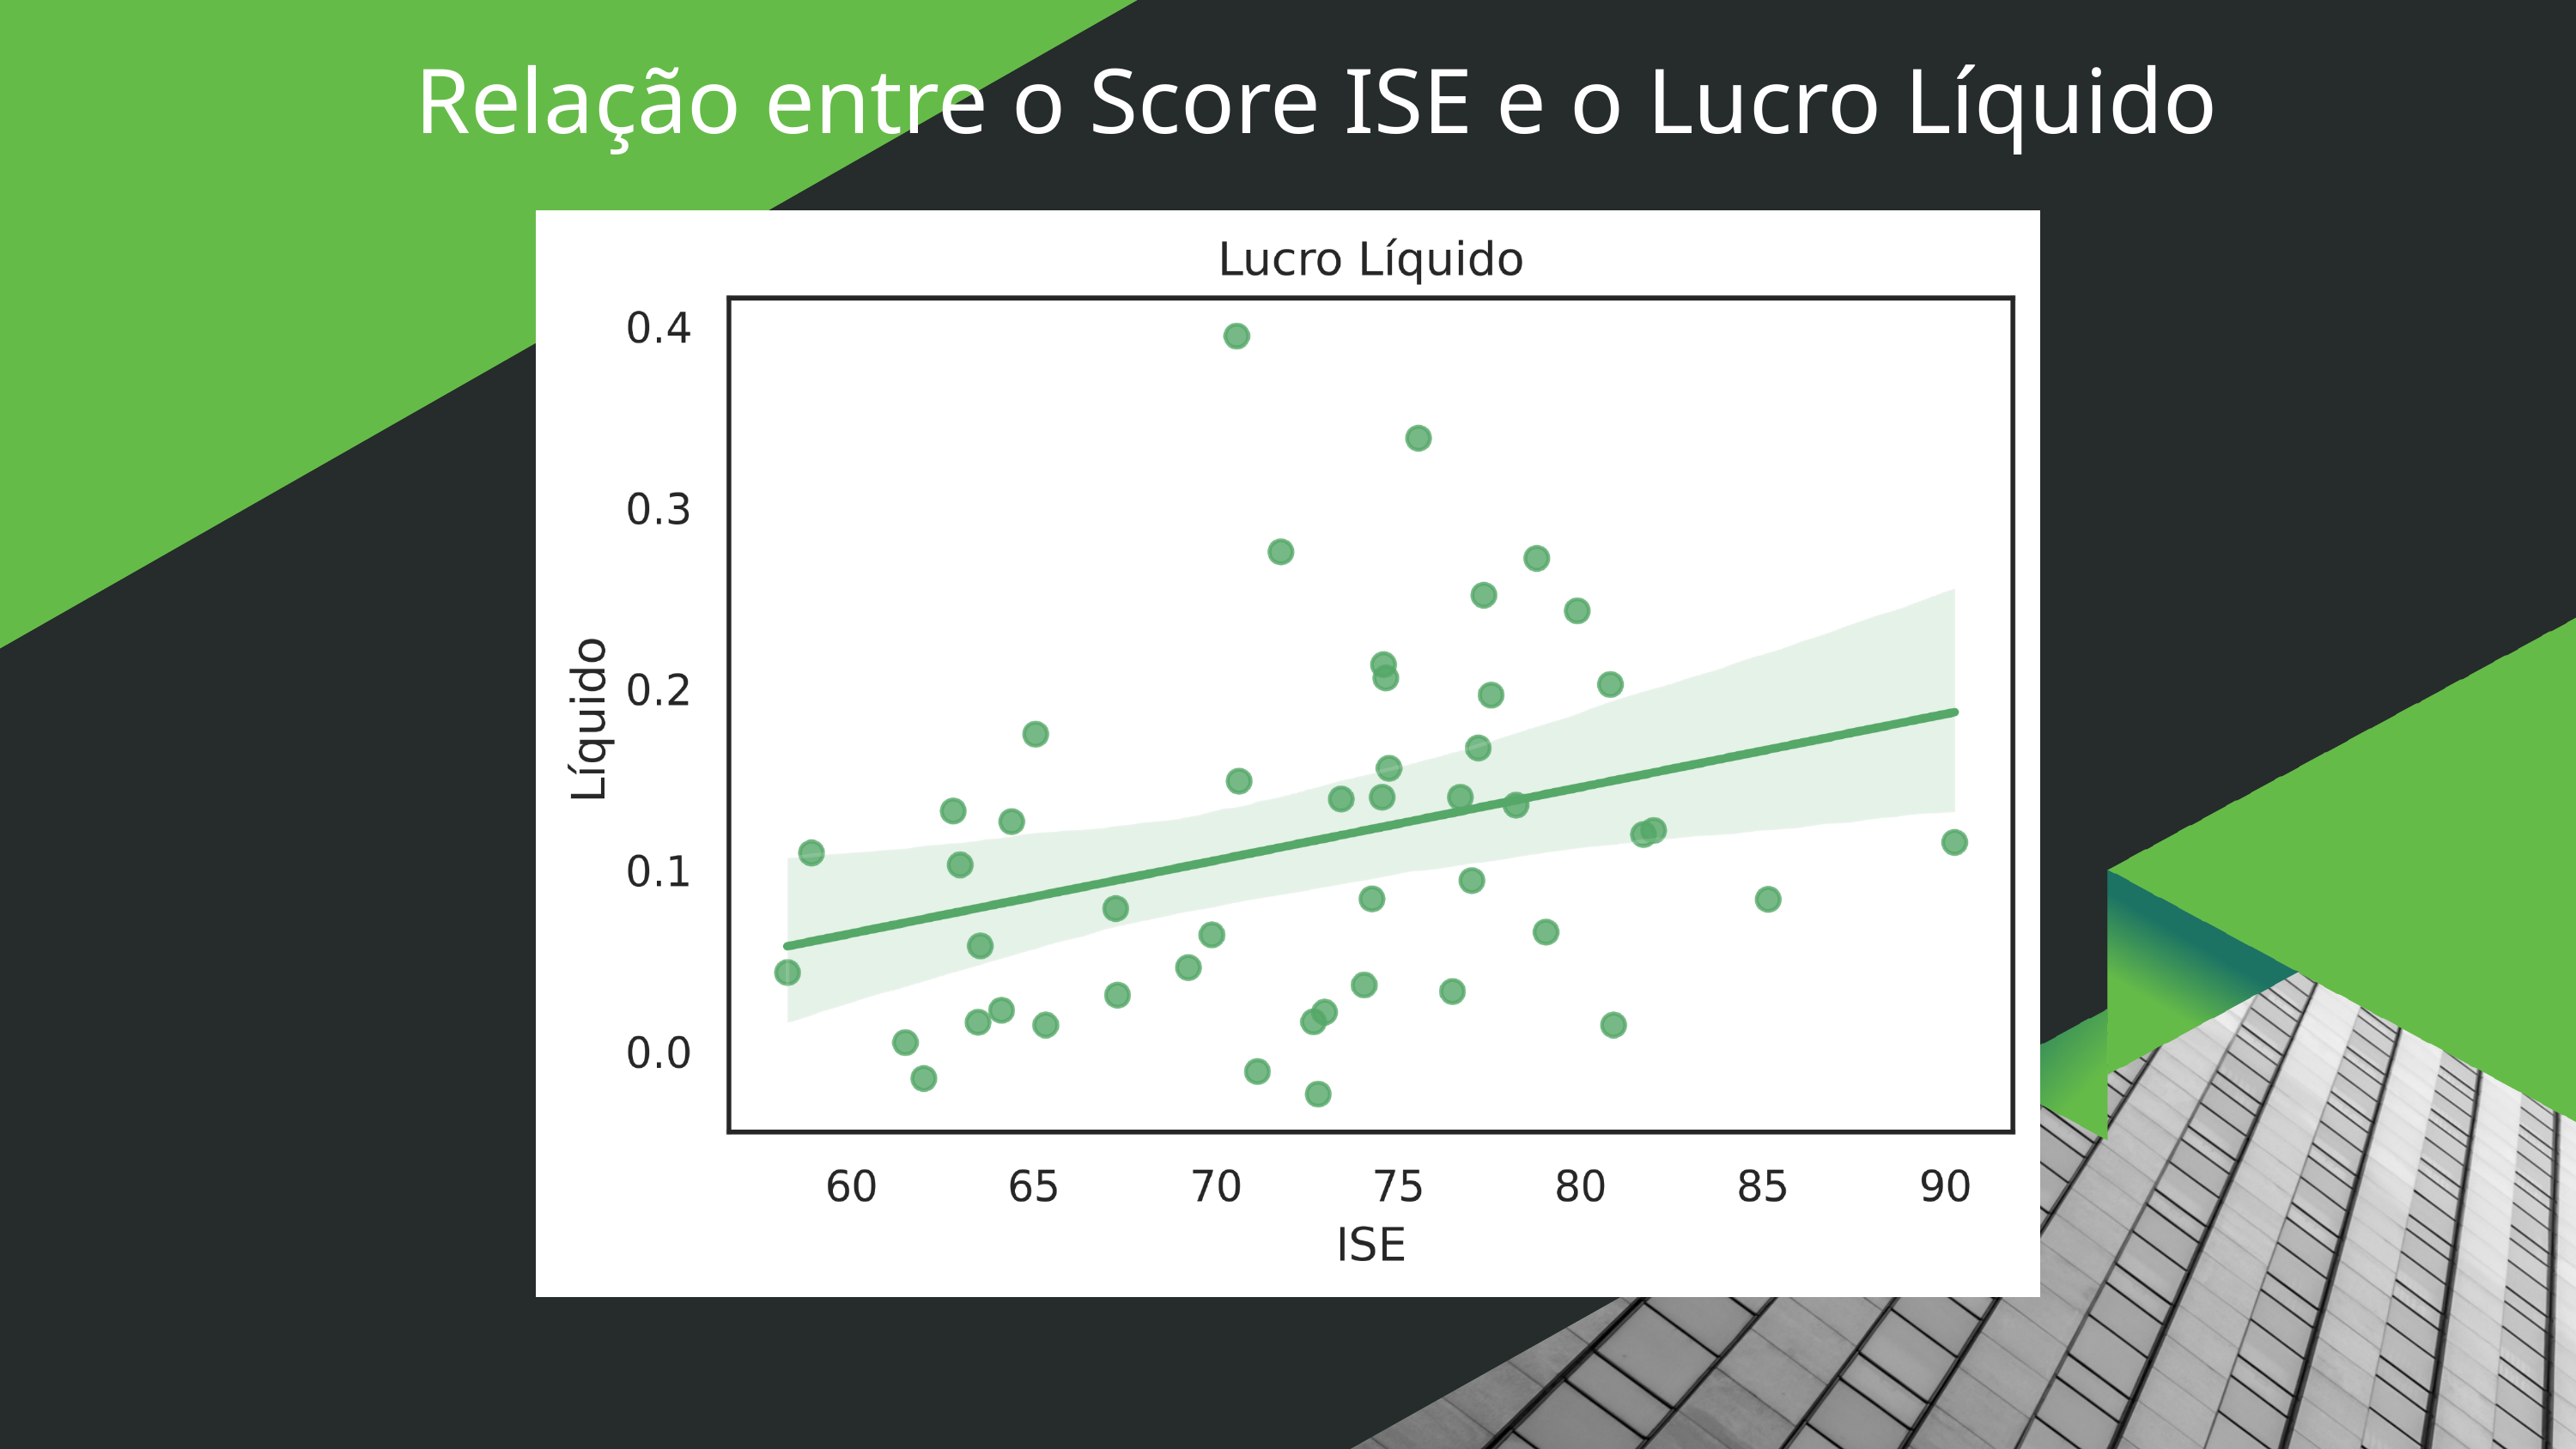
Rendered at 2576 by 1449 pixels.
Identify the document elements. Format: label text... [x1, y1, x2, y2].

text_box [244, 0, 894, 894]
text_box Relação entre o Score ISE e o Lucro Líquido [897, 10, 2245, 151]
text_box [1287, 1148, 2576, 1449]
picture [536, 210, 2576, 1297]
